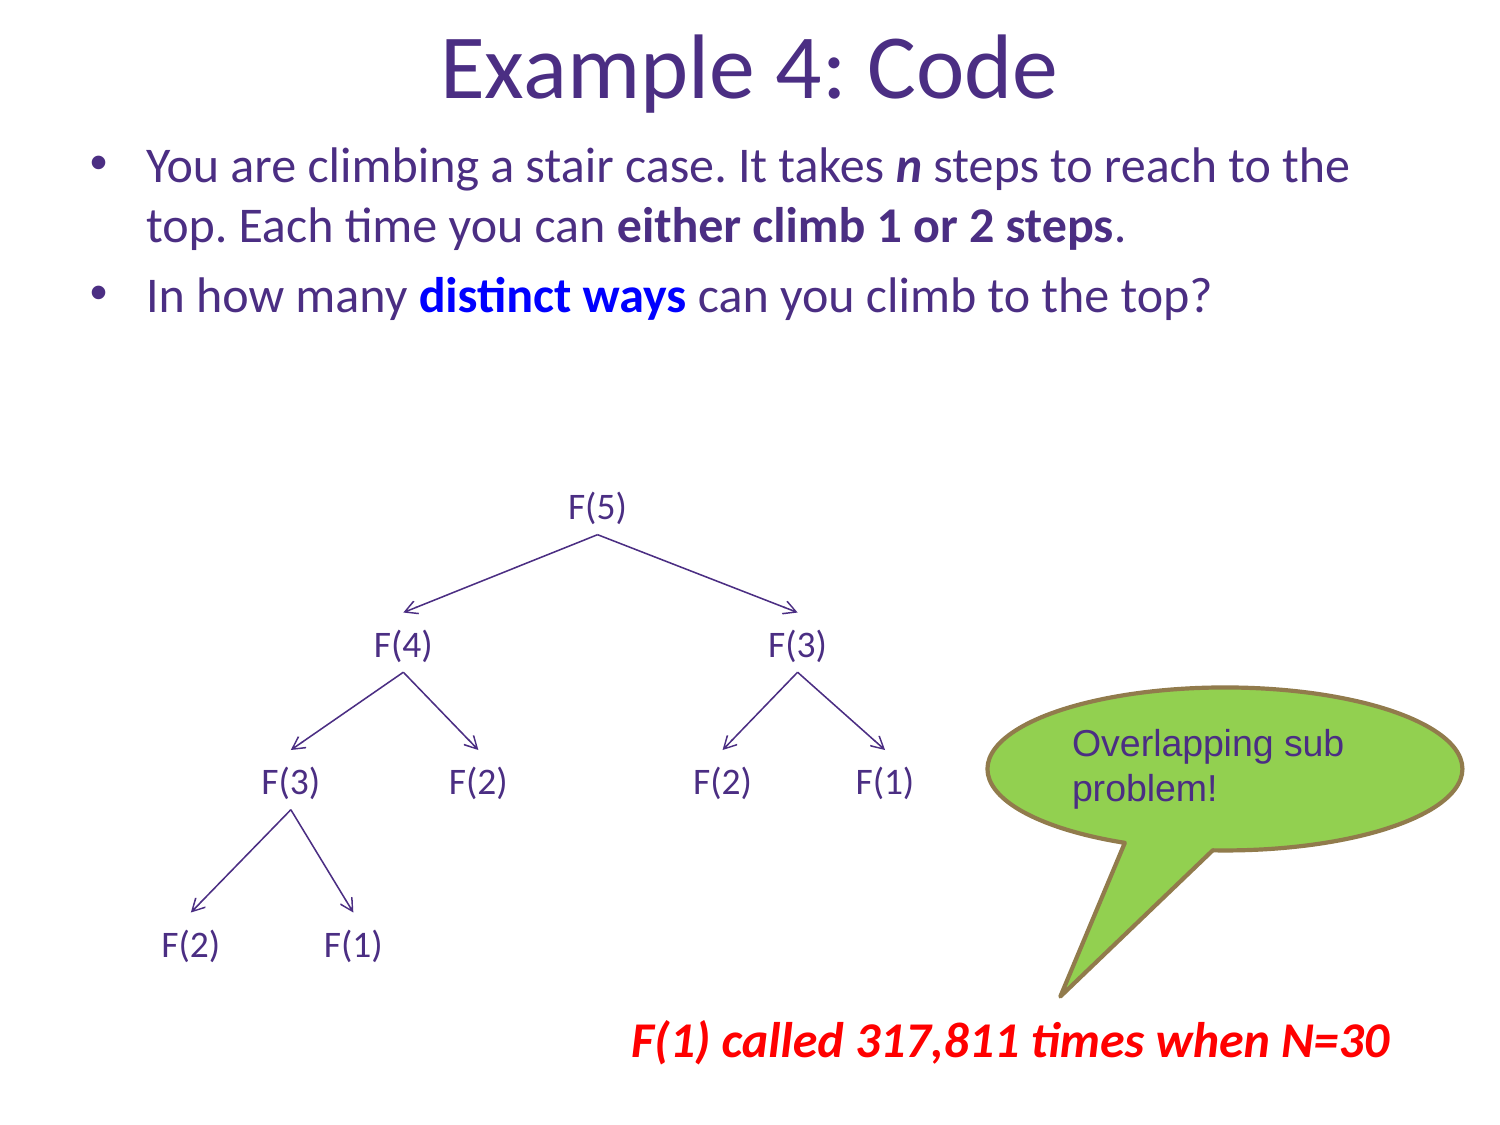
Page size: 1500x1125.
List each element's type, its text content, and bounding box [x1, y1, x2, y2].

text_box F(2) [434, 749, 523, 810]
text_box F(3) [753, 612, 842, 673]
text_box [190, 835, 289, 913]
text_box F(4) [359, 612, 448, 673]
title Example 4: Code [75, 0, 1425, 125]
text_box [597, 560, 798, 613]
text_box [403, 698, 479, 751]
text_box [722, 698, 795, 751]
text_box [403, 560, 596, 613]
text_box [290, 698, 400, 751]
text_box F(1) [840, 749, 930, 810]
text_box F(1) called 317,811 times when N=30 [616, 999, 1405, 1075]
text_box F(1) [309, 912, 398, 973]
text_box F(2) [146, 912, 236, 973]
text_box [290, 835, 354, 913]
text_box Overlapping sub problem! [985, 685, 1465, 999]
text_box F(5) [553, 474, 642, 535]
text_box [797, 698, 886, 751]
text_box F(3) [246, 749, 336, 810]
text_box F(2) [678, 749, 767, 810]
list You are climbing a stair case. It takes n steps to reach to the top. Each time you can either climb 1 or 2 steps. In how many distinct ways can you climb to the top? [75, 125, 1425, 375]
